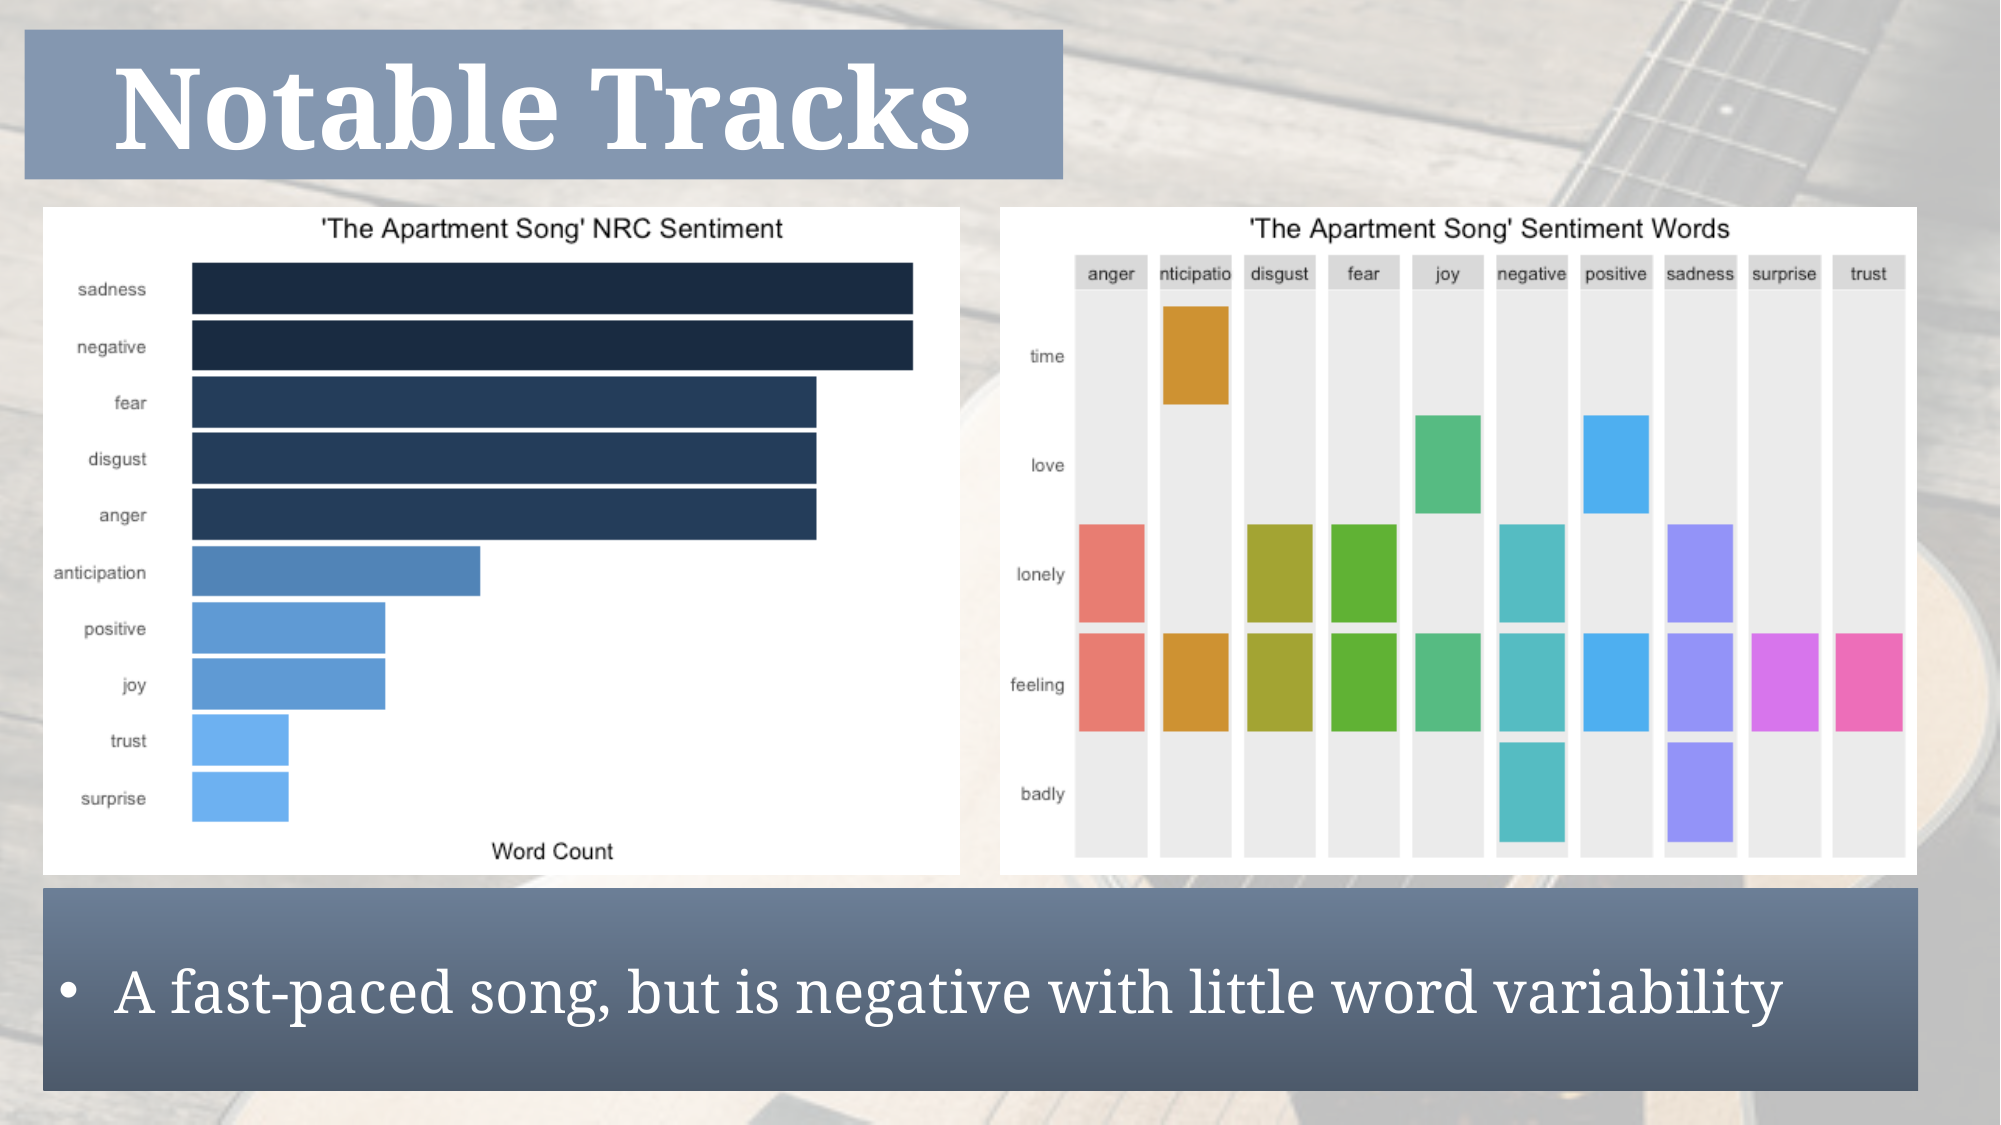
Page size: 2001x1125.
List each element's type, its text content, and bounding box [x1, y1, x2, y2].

picture [1000, 207, 1917, 875]
text_box Notable Tracks [24, 29, 1064, 180]
picture [43, 207, 960, 875]
text_box A fast-paced song, but is negative with little word variability [42, 888, 1919, 1092]
